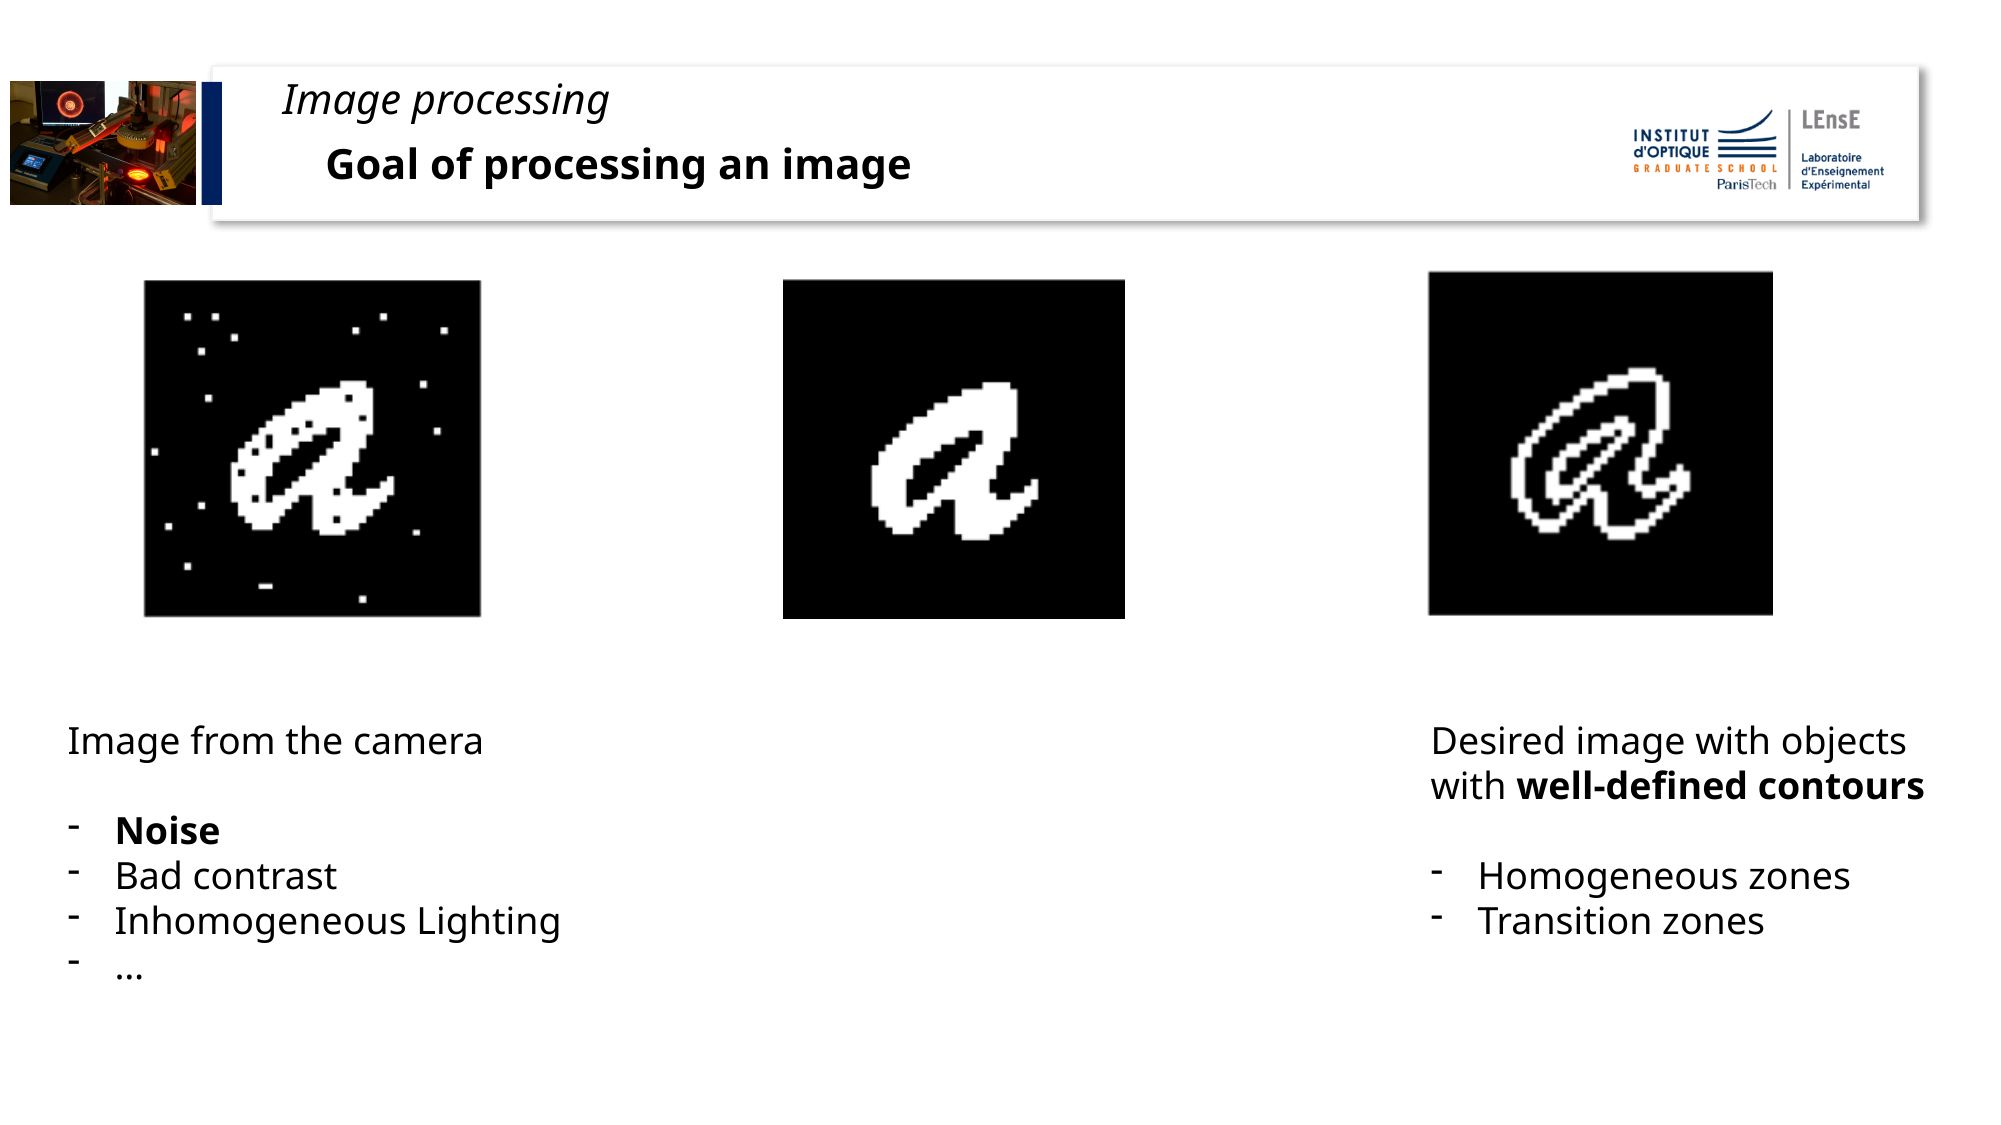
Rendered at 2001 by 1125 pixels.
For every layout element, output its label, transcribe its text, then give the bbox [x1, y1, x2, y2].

picture [10, 81, 196, 205]
text_box Image from the camera Noise Bad contrast Inhomogeneous Lighting … [52, 709, 584, 995]
text_box Goal of processing an image [310, 130, 1342, 196]
text_box Desired image with objects with well-defined contours Homogeneous zones Transition zones [1415, 709, 1947, 995]
text_box Image processing [267, 71, 1641, 187]
picture [783, 279, 1125, 619]
picture [141, 279, 483, 619]
text_box [211, 65, 1919, 221]
picture [1608, 83, 1909, 207]
picture [1425, 268, 1773, 619]
text_box [201, 81, 223, 206]
